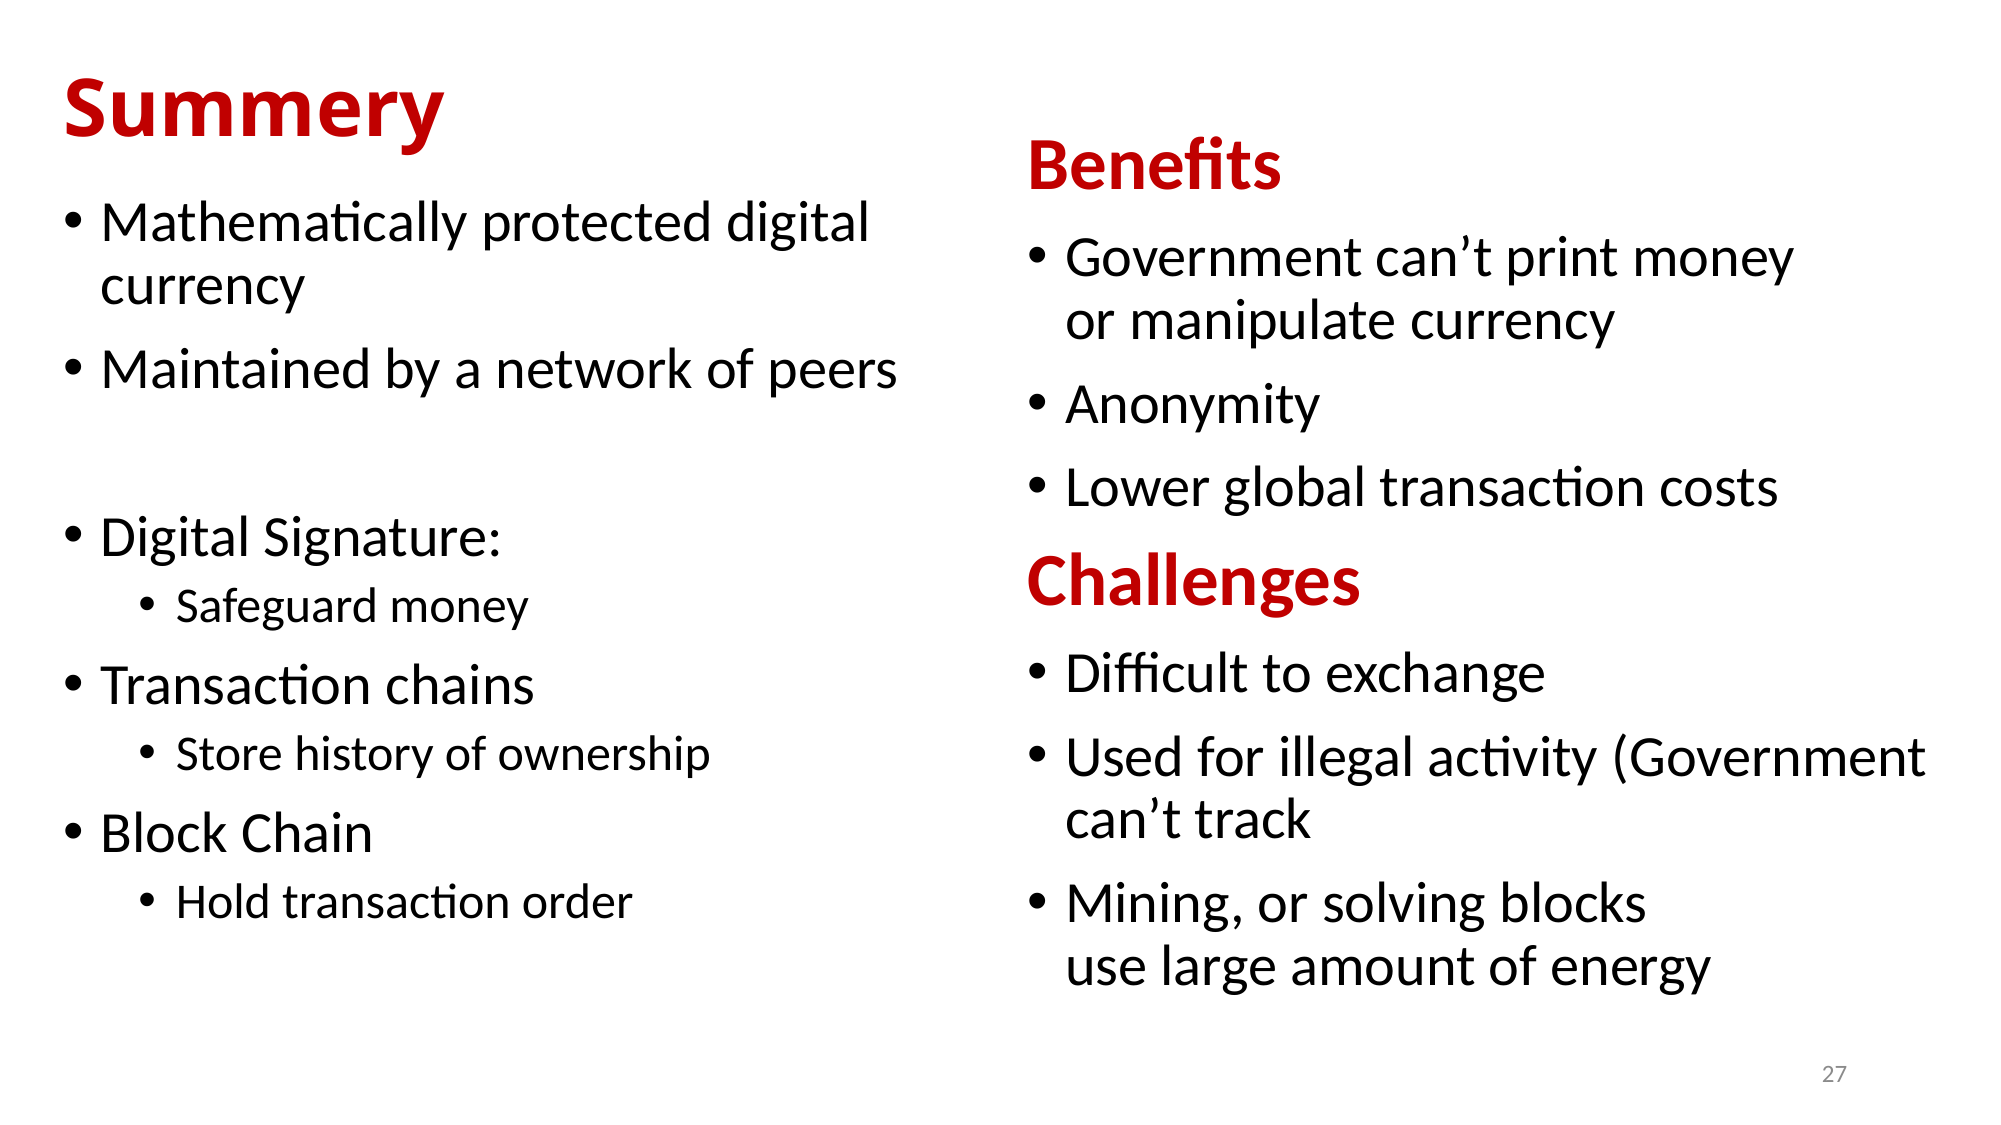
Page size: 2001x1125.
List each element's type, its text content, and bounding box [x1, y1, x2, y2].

list Benefits Government can’t print money or manipulate currency Anonymity Lower global transaction costs Challenges Difficult to exchange Used for illegal activity (Government can’t track Mining, or solving blocks use large amount of energy [1012, 117, 1963, 1125]
list Mathematically protected digital currency Maintained by a network of peers Digital Signature: Safeguard money Transaction chains Store history of ownership Block Chain Hold transaction order [48, 183, 988, 1014]
title Summery [48, 59, 1963, 162]
slide_number 27 [1412, 1042, 1863, 1103]
